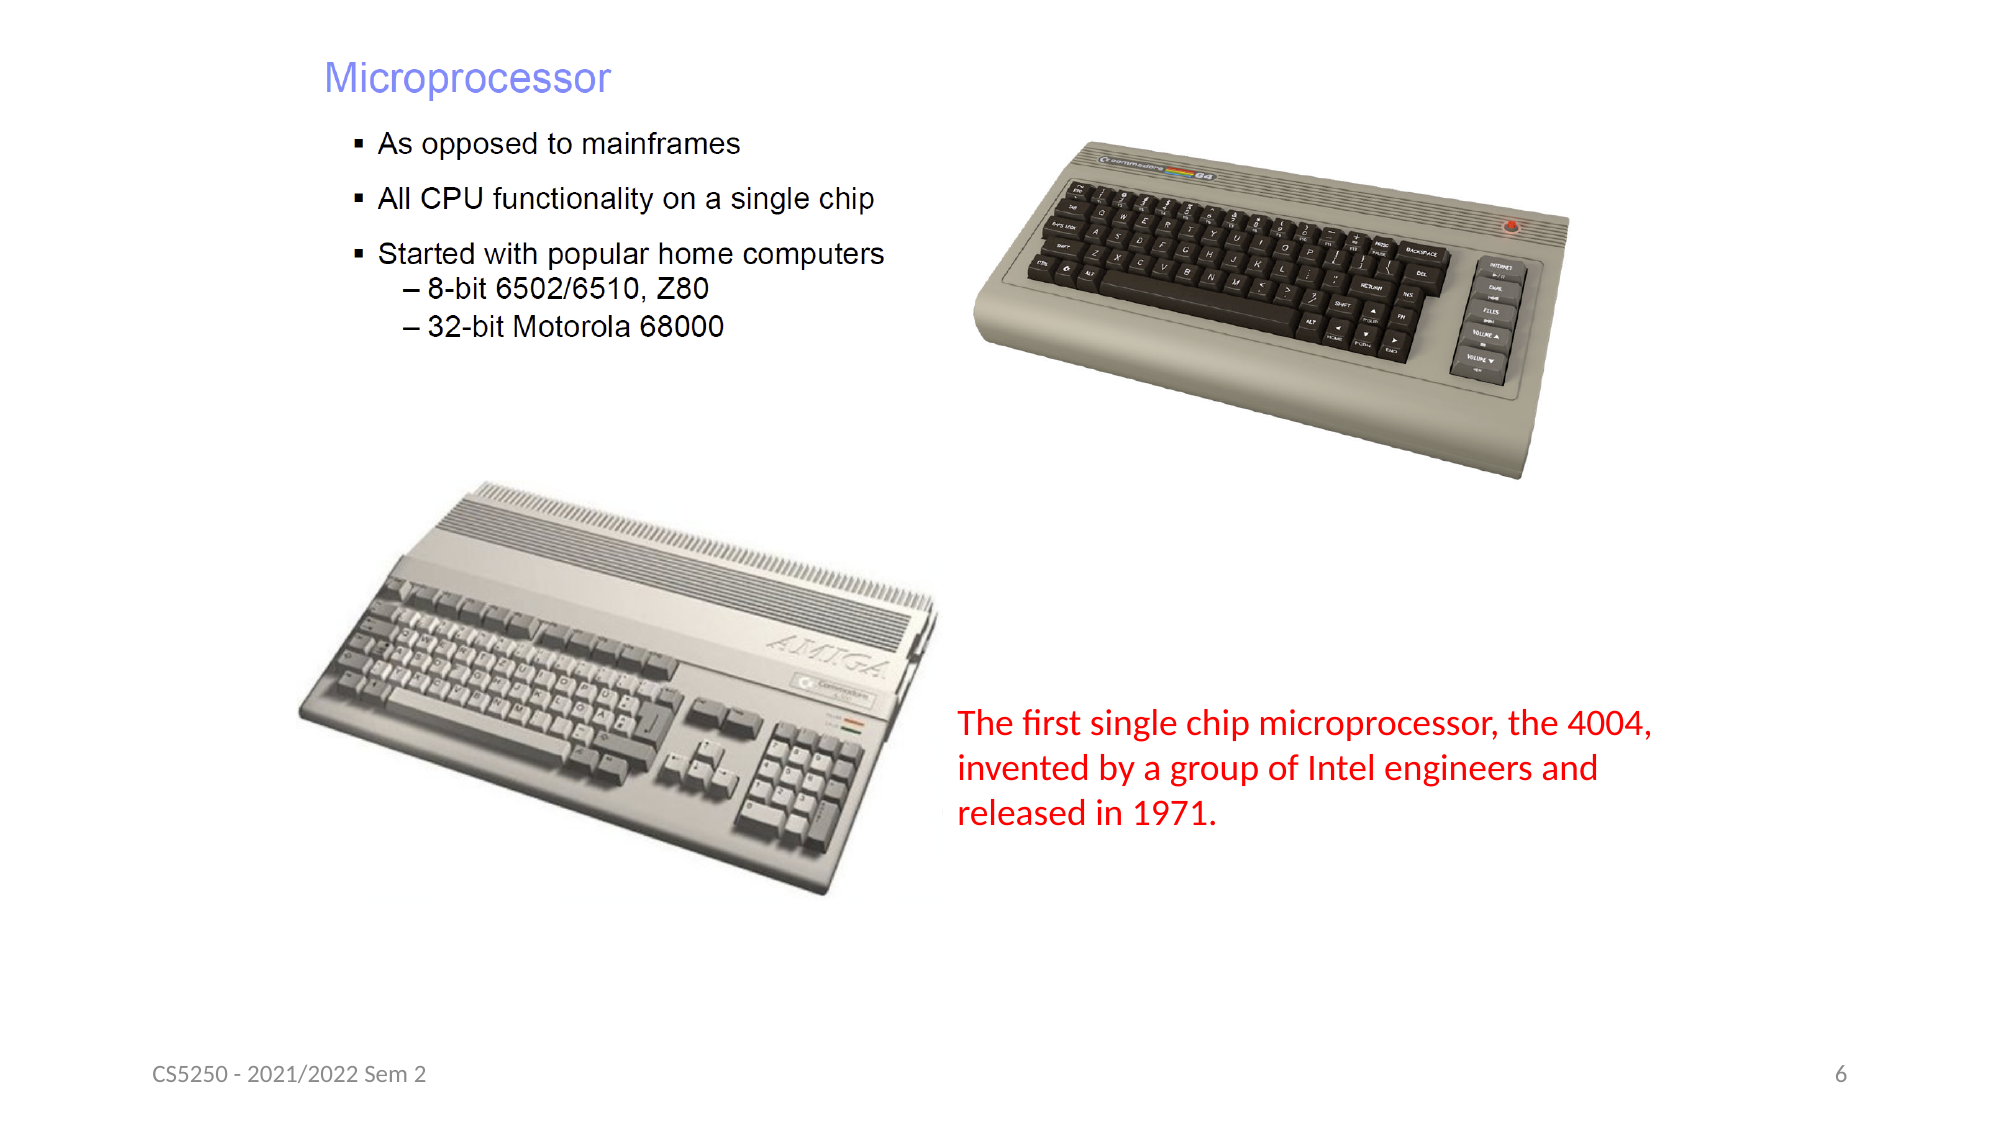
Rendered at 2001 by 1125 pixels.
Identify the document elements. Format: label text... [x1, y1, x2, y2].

picture [286, 47, 1652, 960]
text_box The first single chip microprocessor, the 4004, invented by a group of Intel engineers and released in 1971. [942, 510, 1713, 1021]
slide_number 6 [1412, 1042, 1863, 1103]
slide_number CS5250 - 2021/2022 Sem 2 [137, 1042, 588, 1103]
